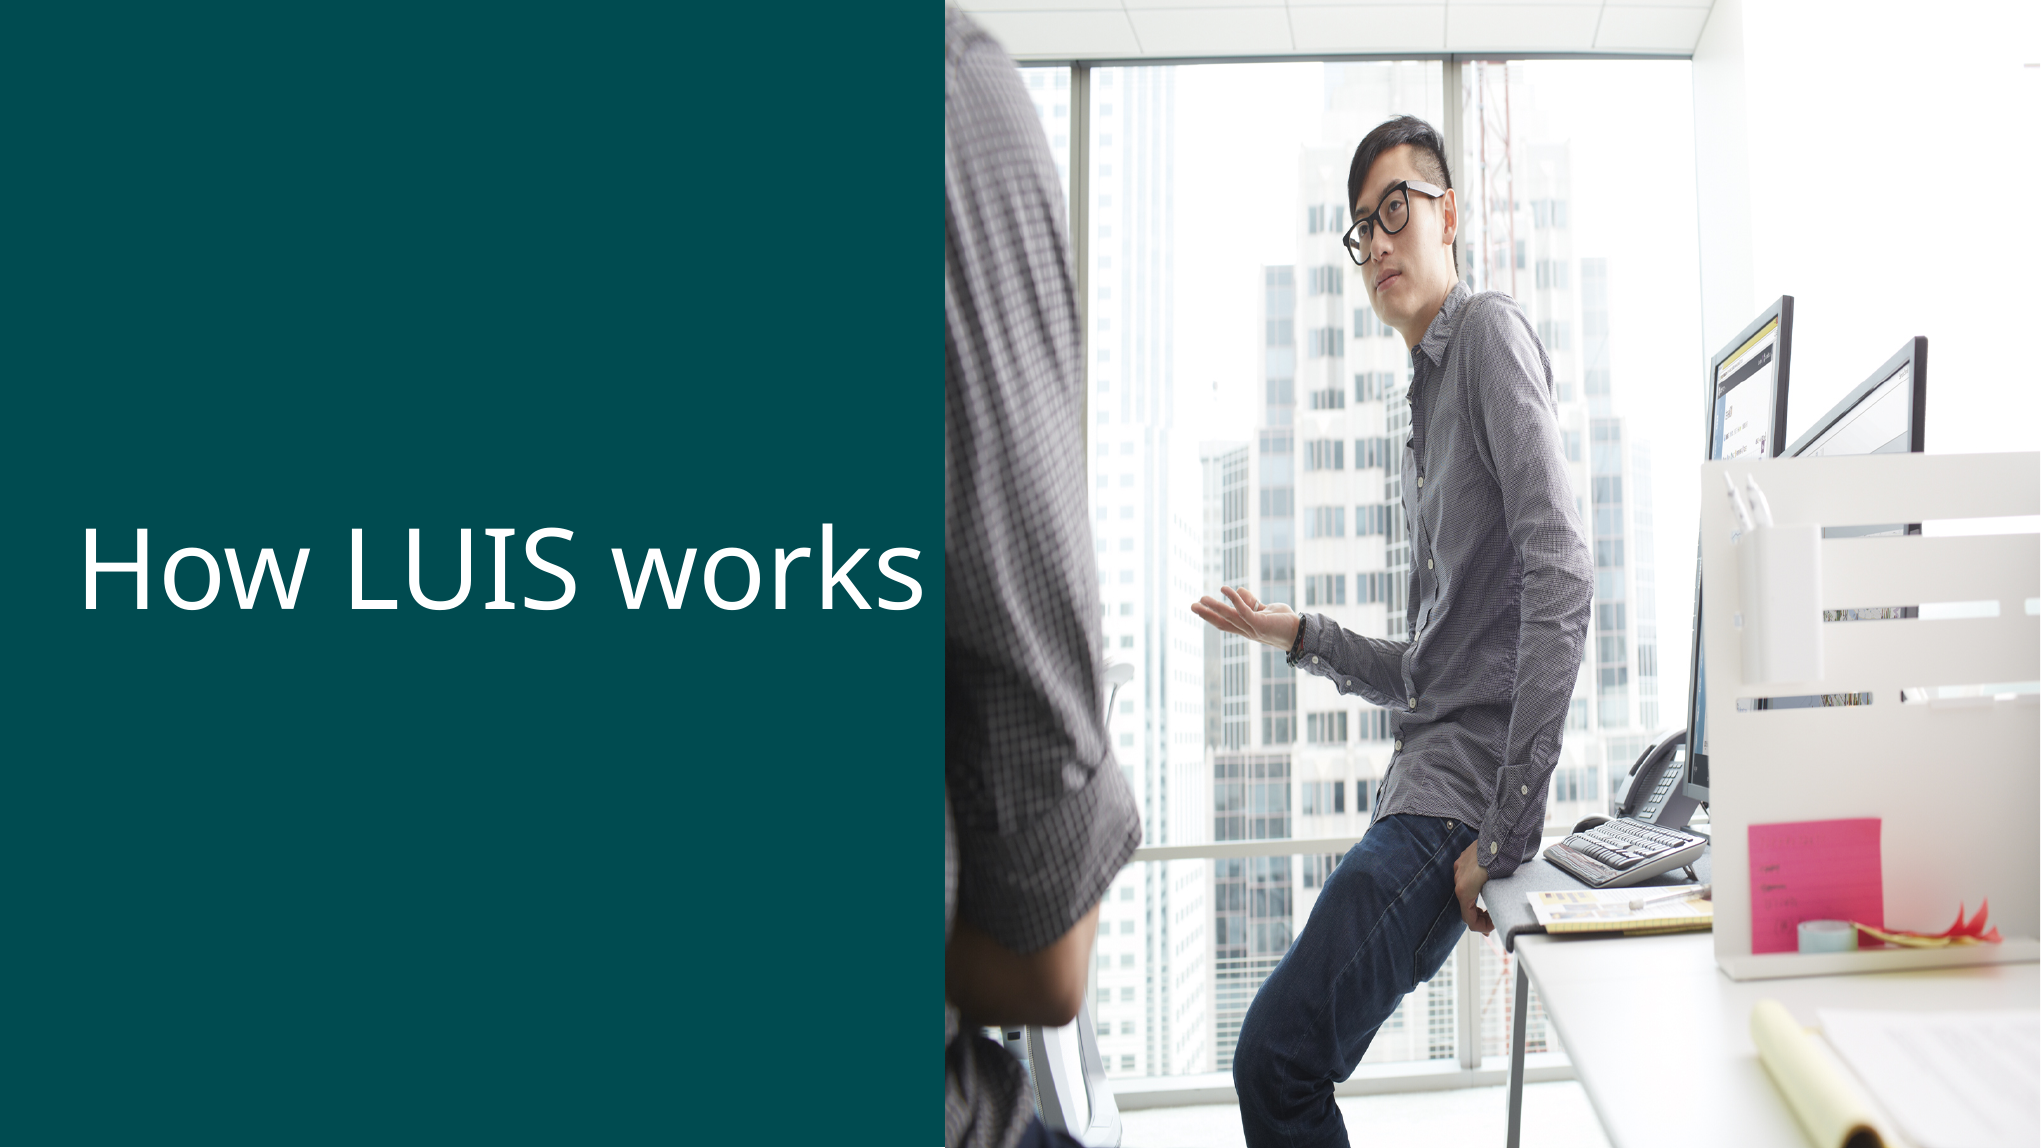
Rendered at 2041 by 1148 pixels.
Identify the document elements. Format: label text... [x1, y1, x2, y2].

list How LUIS works [45, 486, 945, 662]
picture [945, 0, 2041, 1148]
